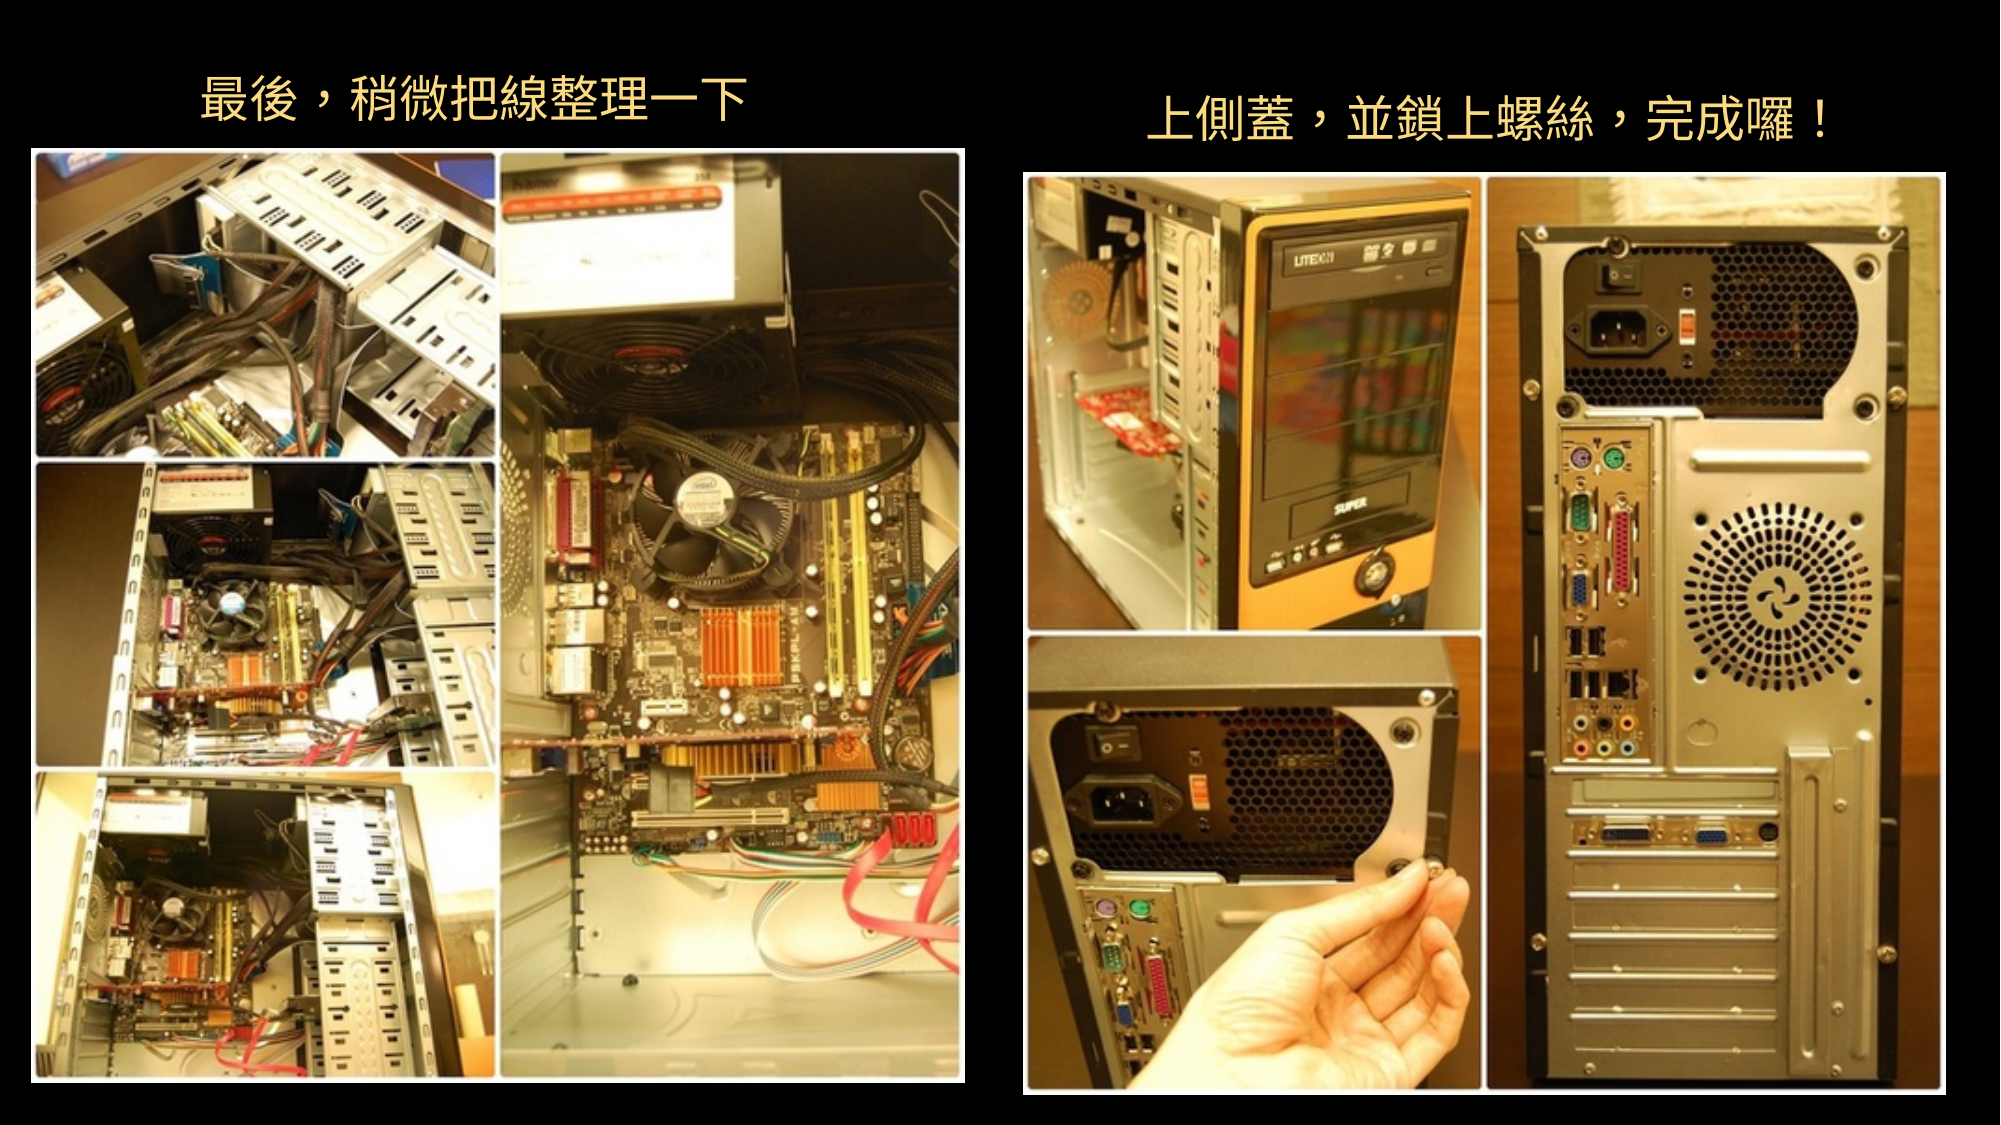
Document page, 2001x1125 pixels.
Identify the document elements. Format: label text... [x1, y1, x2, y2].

text_box 最後，稍微把線整理一下 [184, 59, 788, 135]
picture [1023, 172, 1946, 1095]
text_box 上側蓋，並鎖上螺絲，完成囉！ [1130, 79, 1840, 155]
picture [31, 148, 965, 1083]
